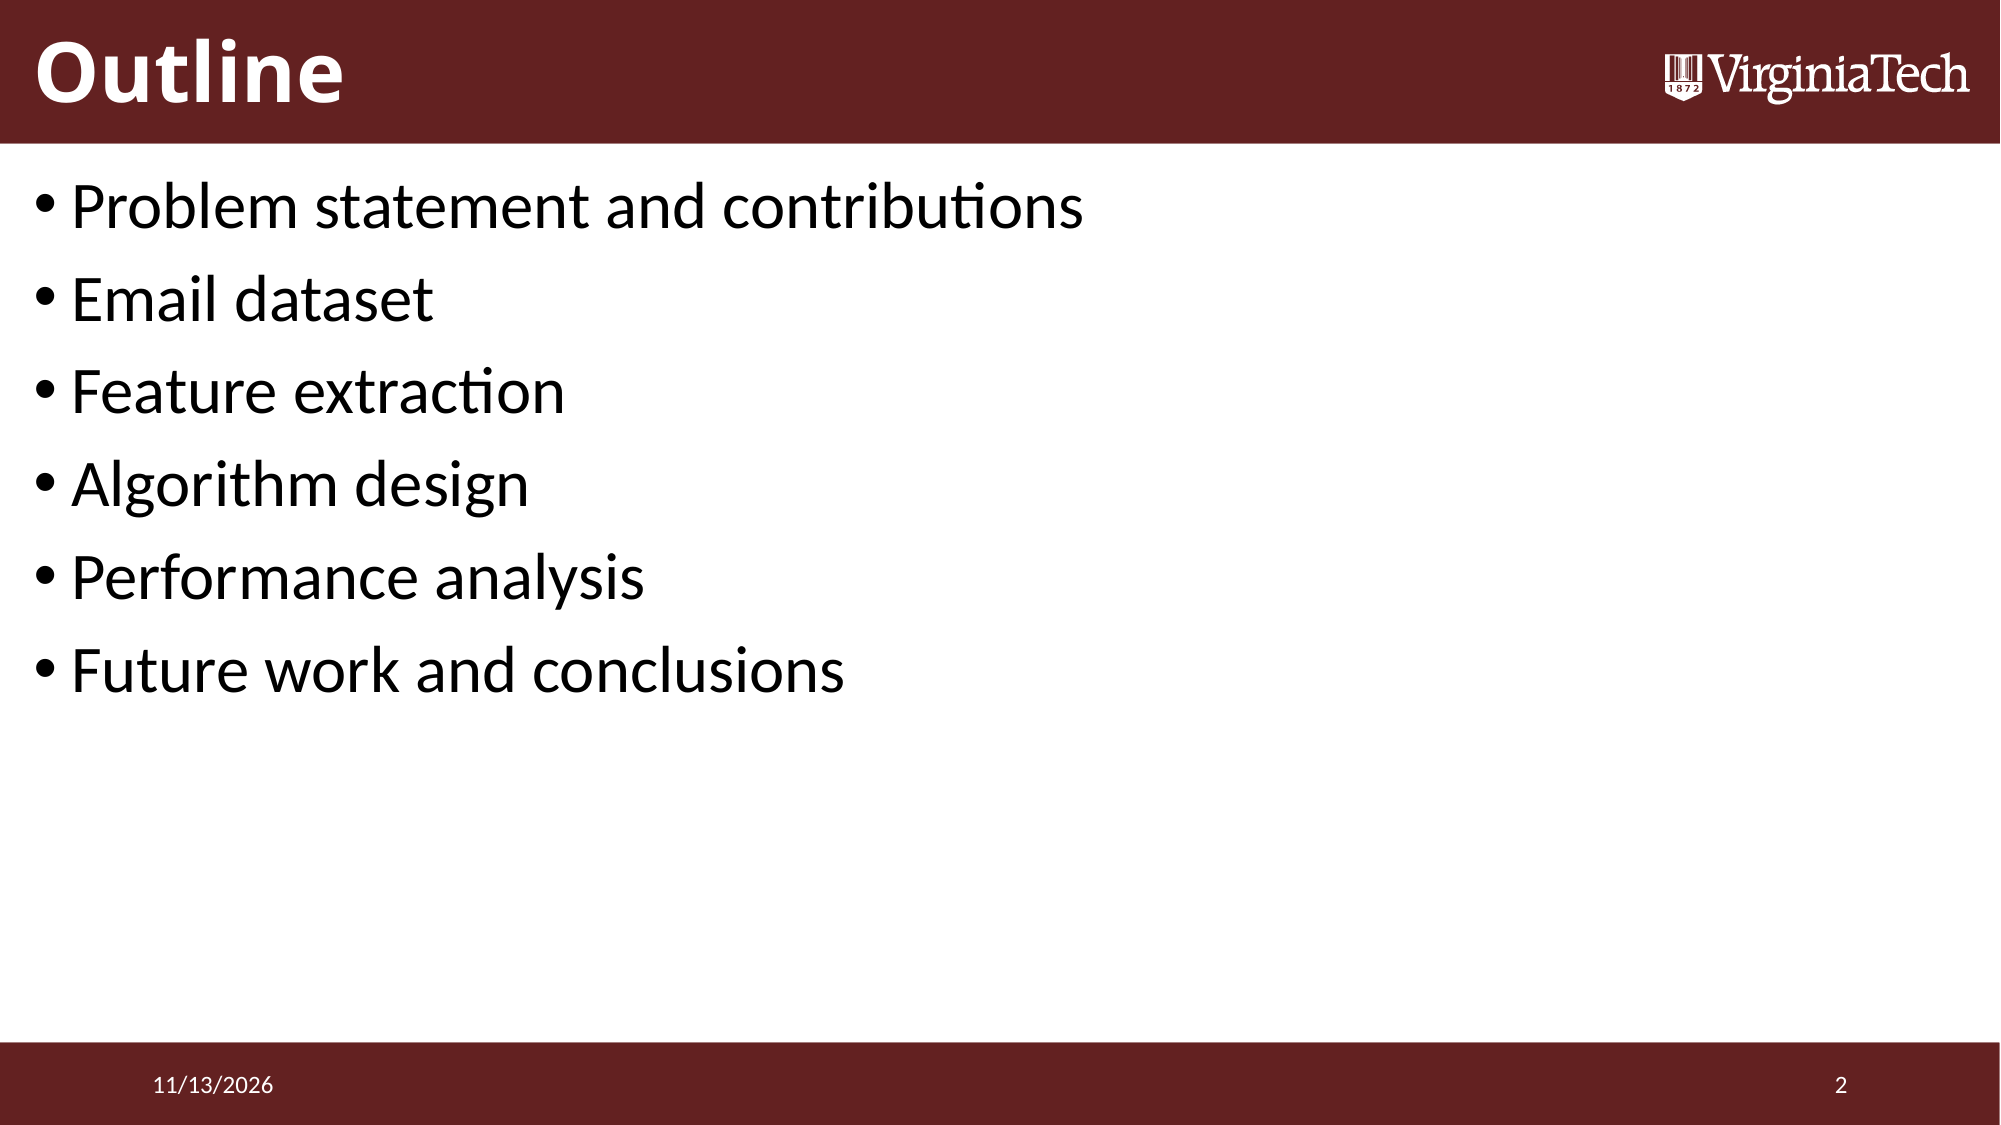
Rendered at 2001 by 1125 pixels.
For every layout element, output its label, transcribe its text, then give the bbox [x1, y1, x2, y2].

picture [1665, 52, 1970, 105]
list Problem statement and contributions Email dataset Feature extraction Algorithm design Performance analysis Future work and conclusions [18, 162, 1981, 1032]
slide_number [137, 1053, 588, 1114]
title Outline [18, 19, 1650, 133]
slide_number 2 [1412, 1053, 1863, 1114]
